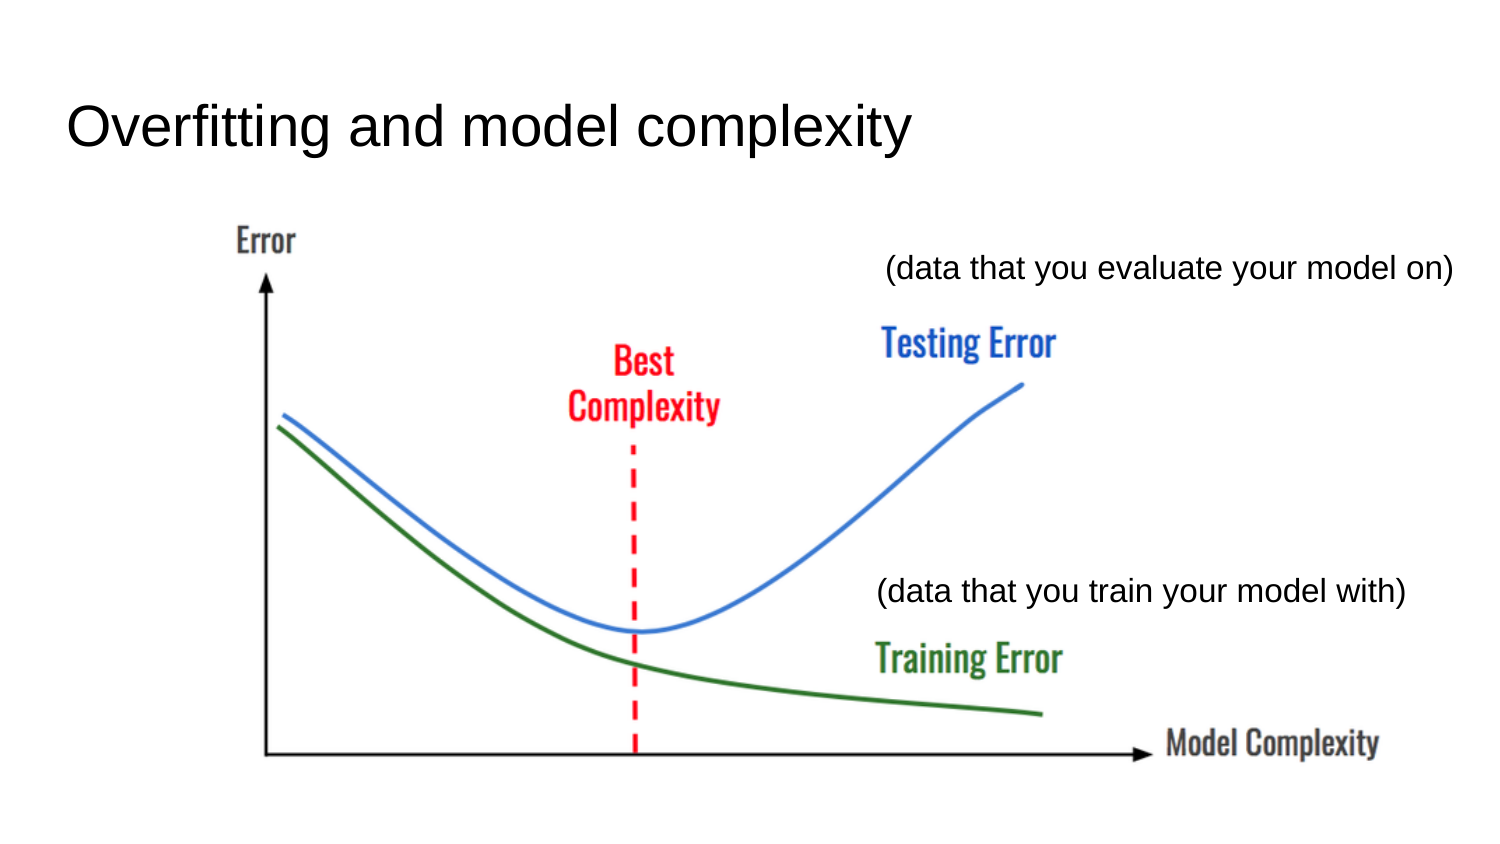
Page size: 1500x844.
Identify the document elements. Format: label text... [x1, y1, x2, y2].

picture [110, 215, 1390, 775]
text_box (data that you train your model with) [1393, 554, 1426, 625]
text_box (data that you evaluate your model on) [1393, 231, 1475, 302]
title Overfitting and model complexity [51, 72, 1449, 167]
